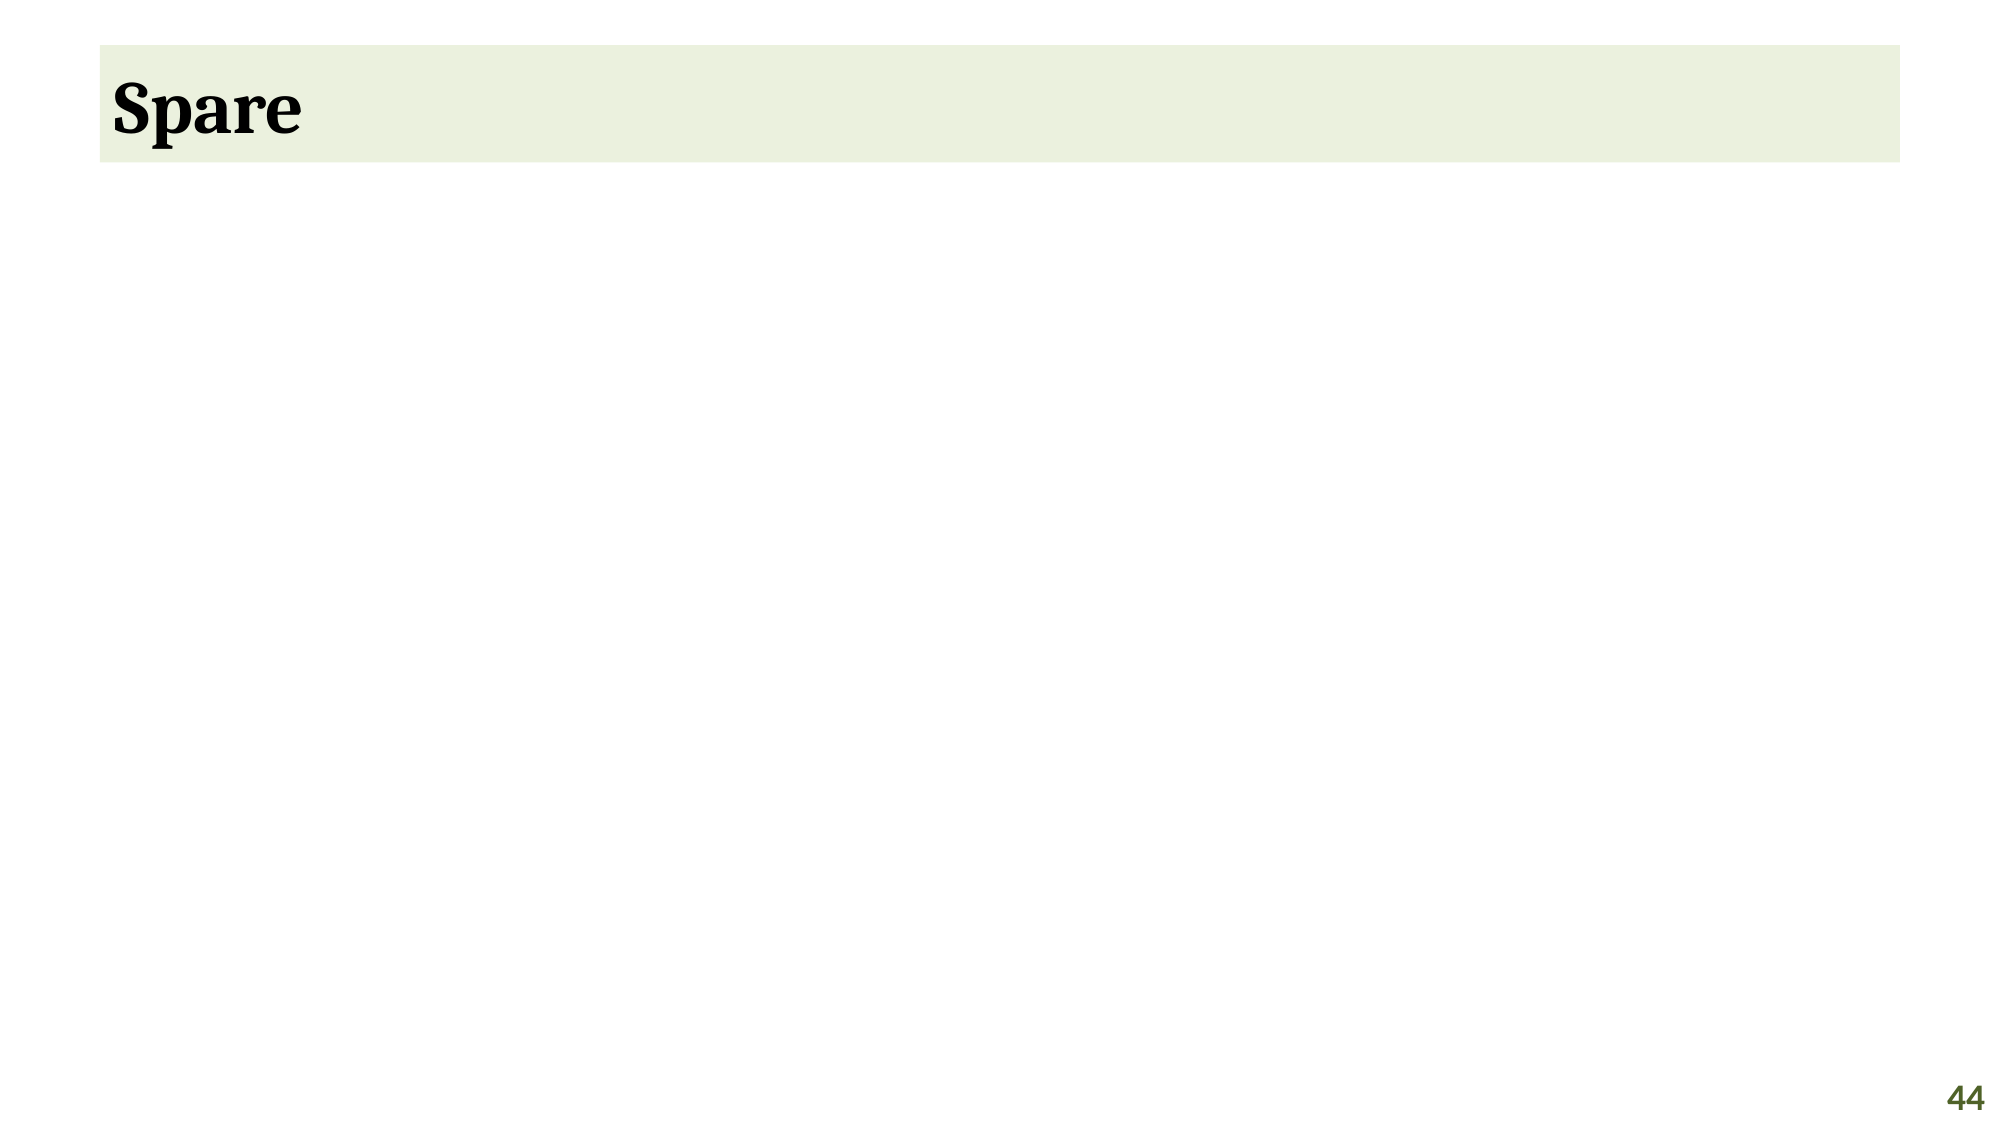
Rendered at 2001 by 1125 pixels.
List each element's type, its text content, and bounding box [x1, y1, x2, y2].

slide_number 44 [1899, 1065, 2000, 1125]
title Spare [99, 44, 1901, 163]
